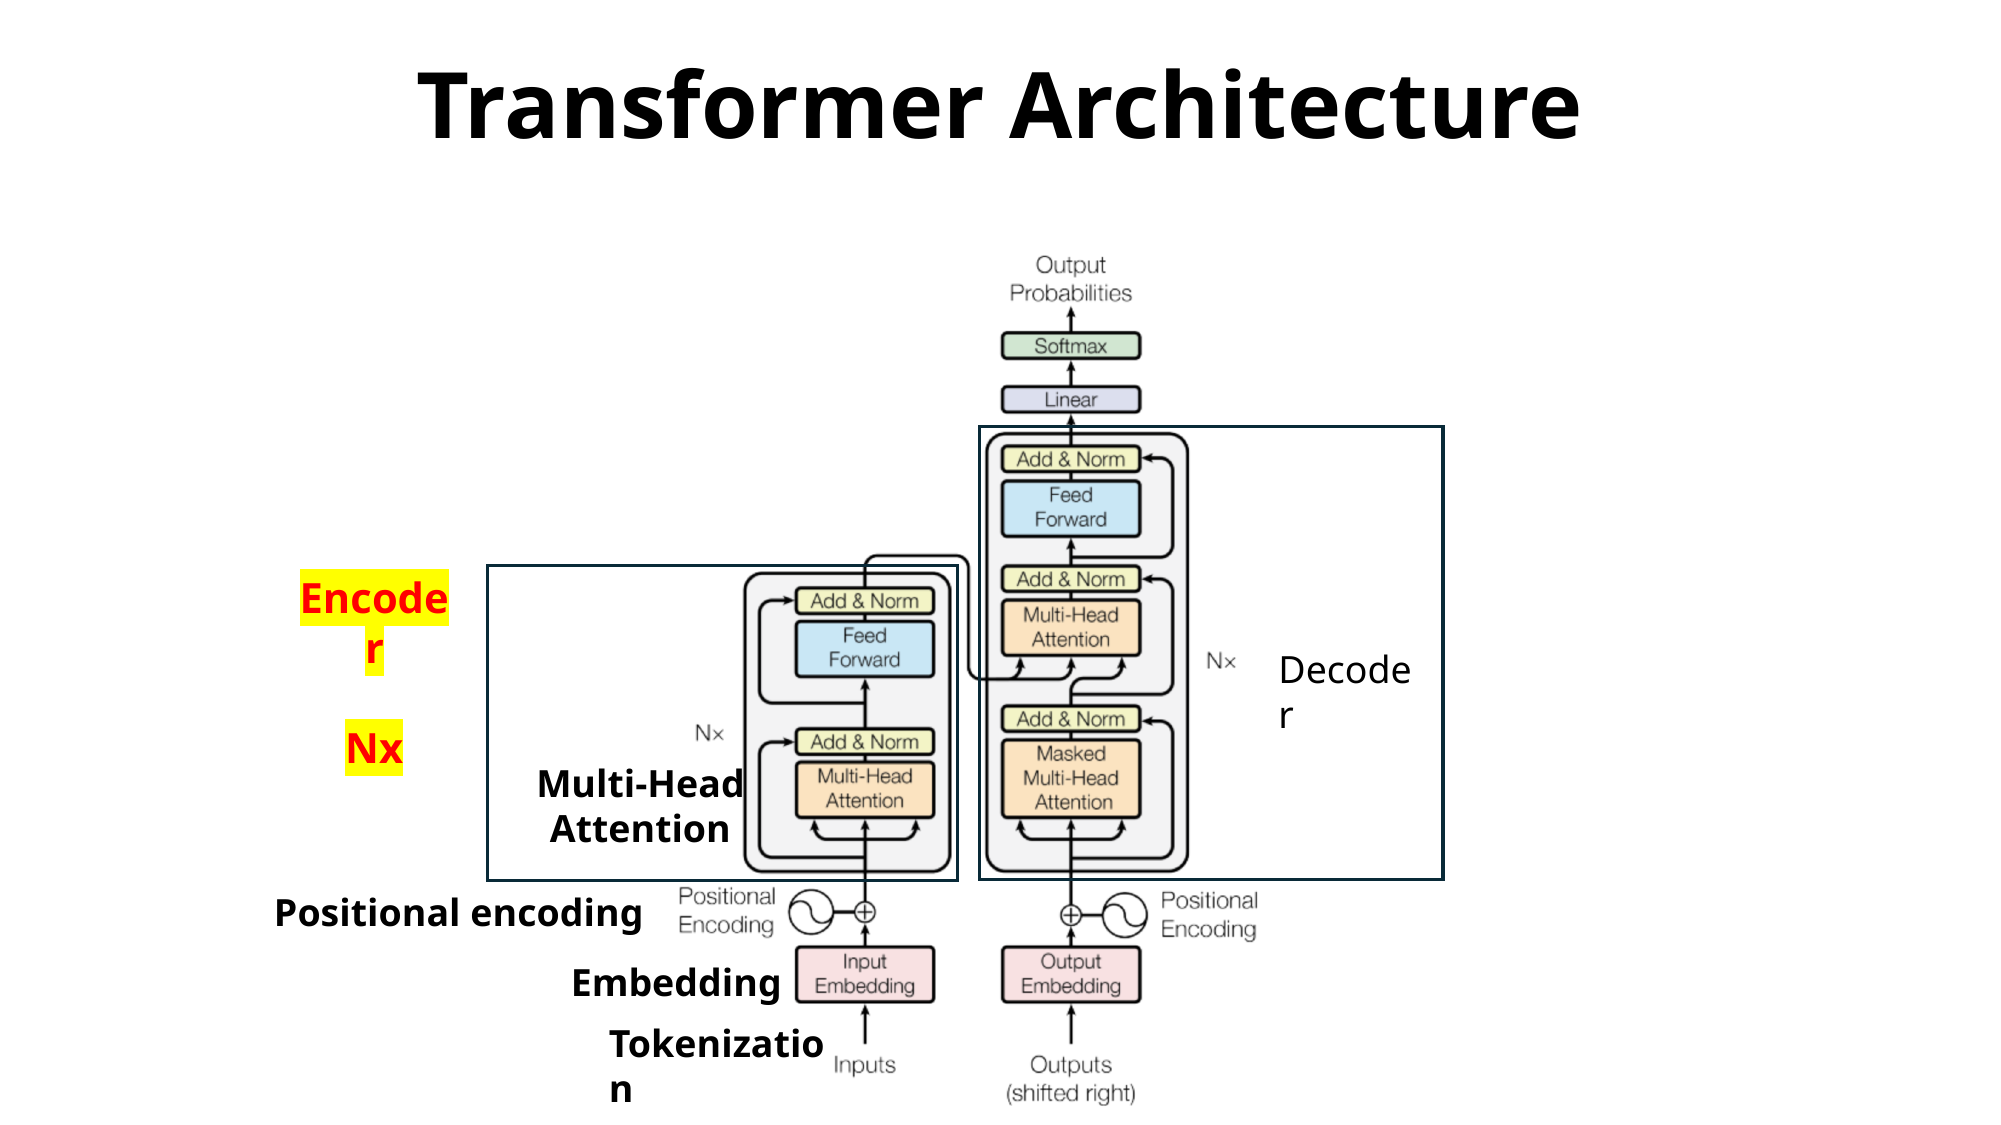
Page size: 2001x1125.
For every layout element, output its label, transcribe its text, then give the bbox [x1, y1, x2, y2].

text_box [486, 564, 651, 881]
text_box Positional encoding [258, 881, 651, 942]
text_box [1313, 425, 1445, 881]
text_box Tokenization [594, 1012, 651, 1118]
text_box Embedding [555, 951, 651, 1012]
picture [651, 219, 1313, 1125]
text_box Encoder Nx [276, 564, 473, 780]
text_box Multi-Head Attention [500, 752, 651, 858]
title Transformer Architecture [137, 0, 1863, 218]
